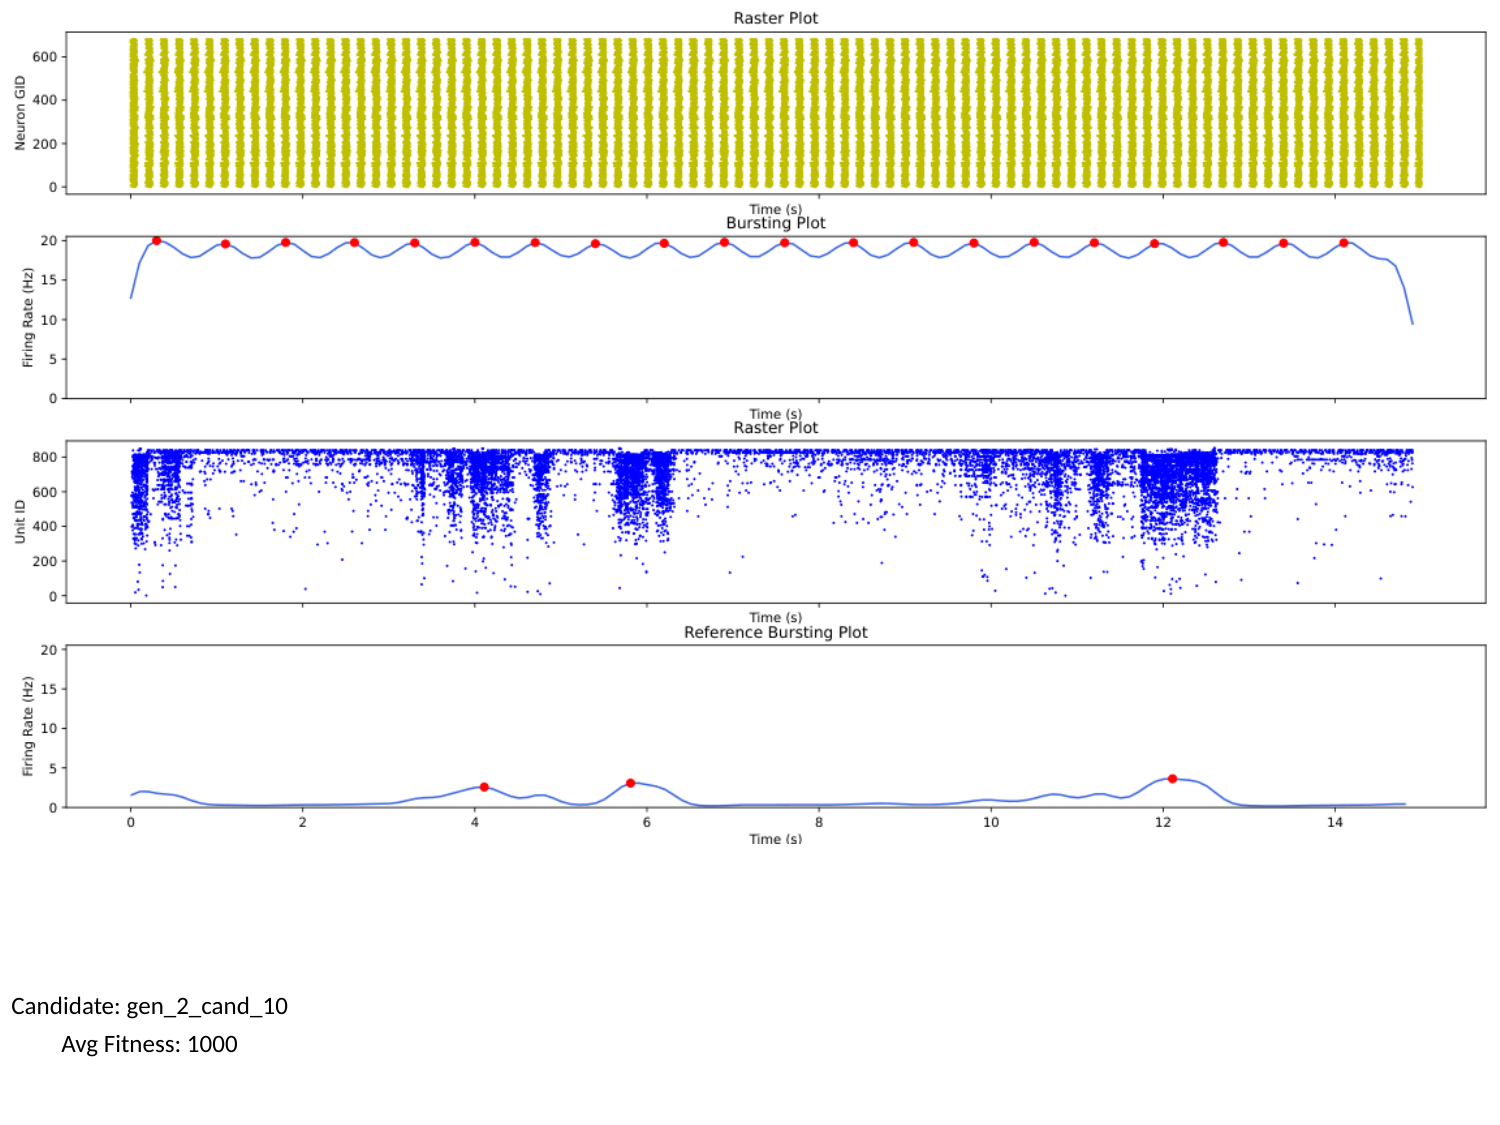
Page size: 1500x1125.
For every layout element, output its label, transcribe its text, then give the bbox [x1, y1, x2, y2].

picture [0, 0, 1500, 844]
text_box Candidate: gen_2_cand_10 [0, 937, 304, 1028]
text_box Avg Fitness: 1000 [46, 975, 254, 1065]
